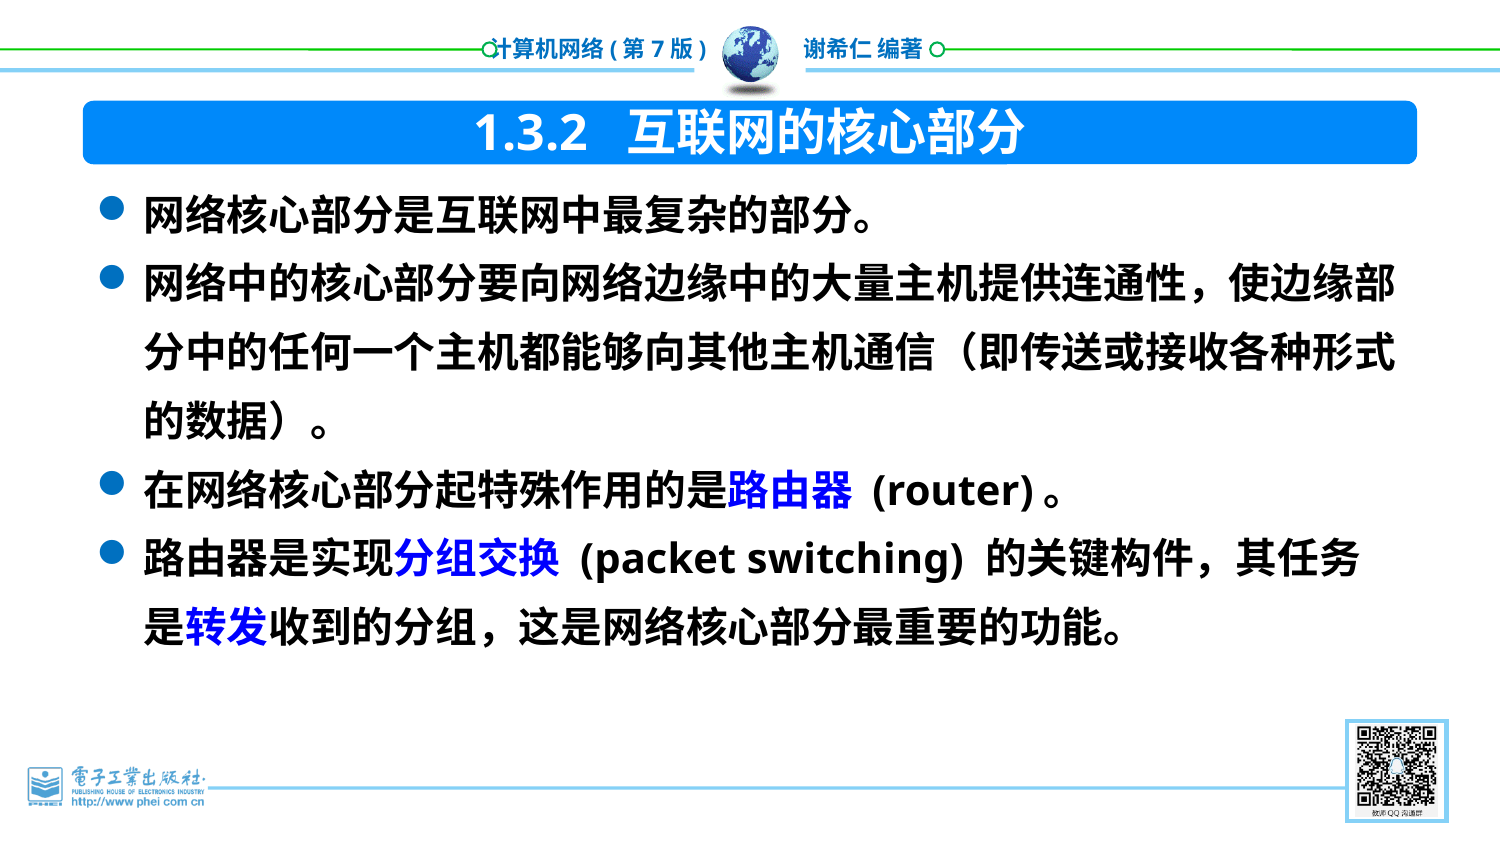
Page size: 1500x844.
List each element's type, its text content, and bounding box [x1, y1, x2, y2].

text_box [82, 100, 459, 162]
text_box [1041, 100, 1418, 162]
picture [720, 24, 780, 93]
picture [1355, 724, 1438, 817]
text_box 1.3.2 互联网的核心部分 [459, 93, 1041, 162]
text_box 网络核心部分是互联网中最复杂的部分。 网络中的核心部分要向网络边缘中的大量主机提供连通性，使边缘部分中的任何一个主机都能够向其他主机通信（即传送或接收各种形式的数据）。 在网络核心部分起特殊作用的是路由器 (router)。 路由器是实现分组交换 (packet switching) 的关键构件，其任务是转发收到的分组，这是网络核心部分最重要的功能。 [81, 162, 1416, 659]
picture [23, 764, 208, 809]
